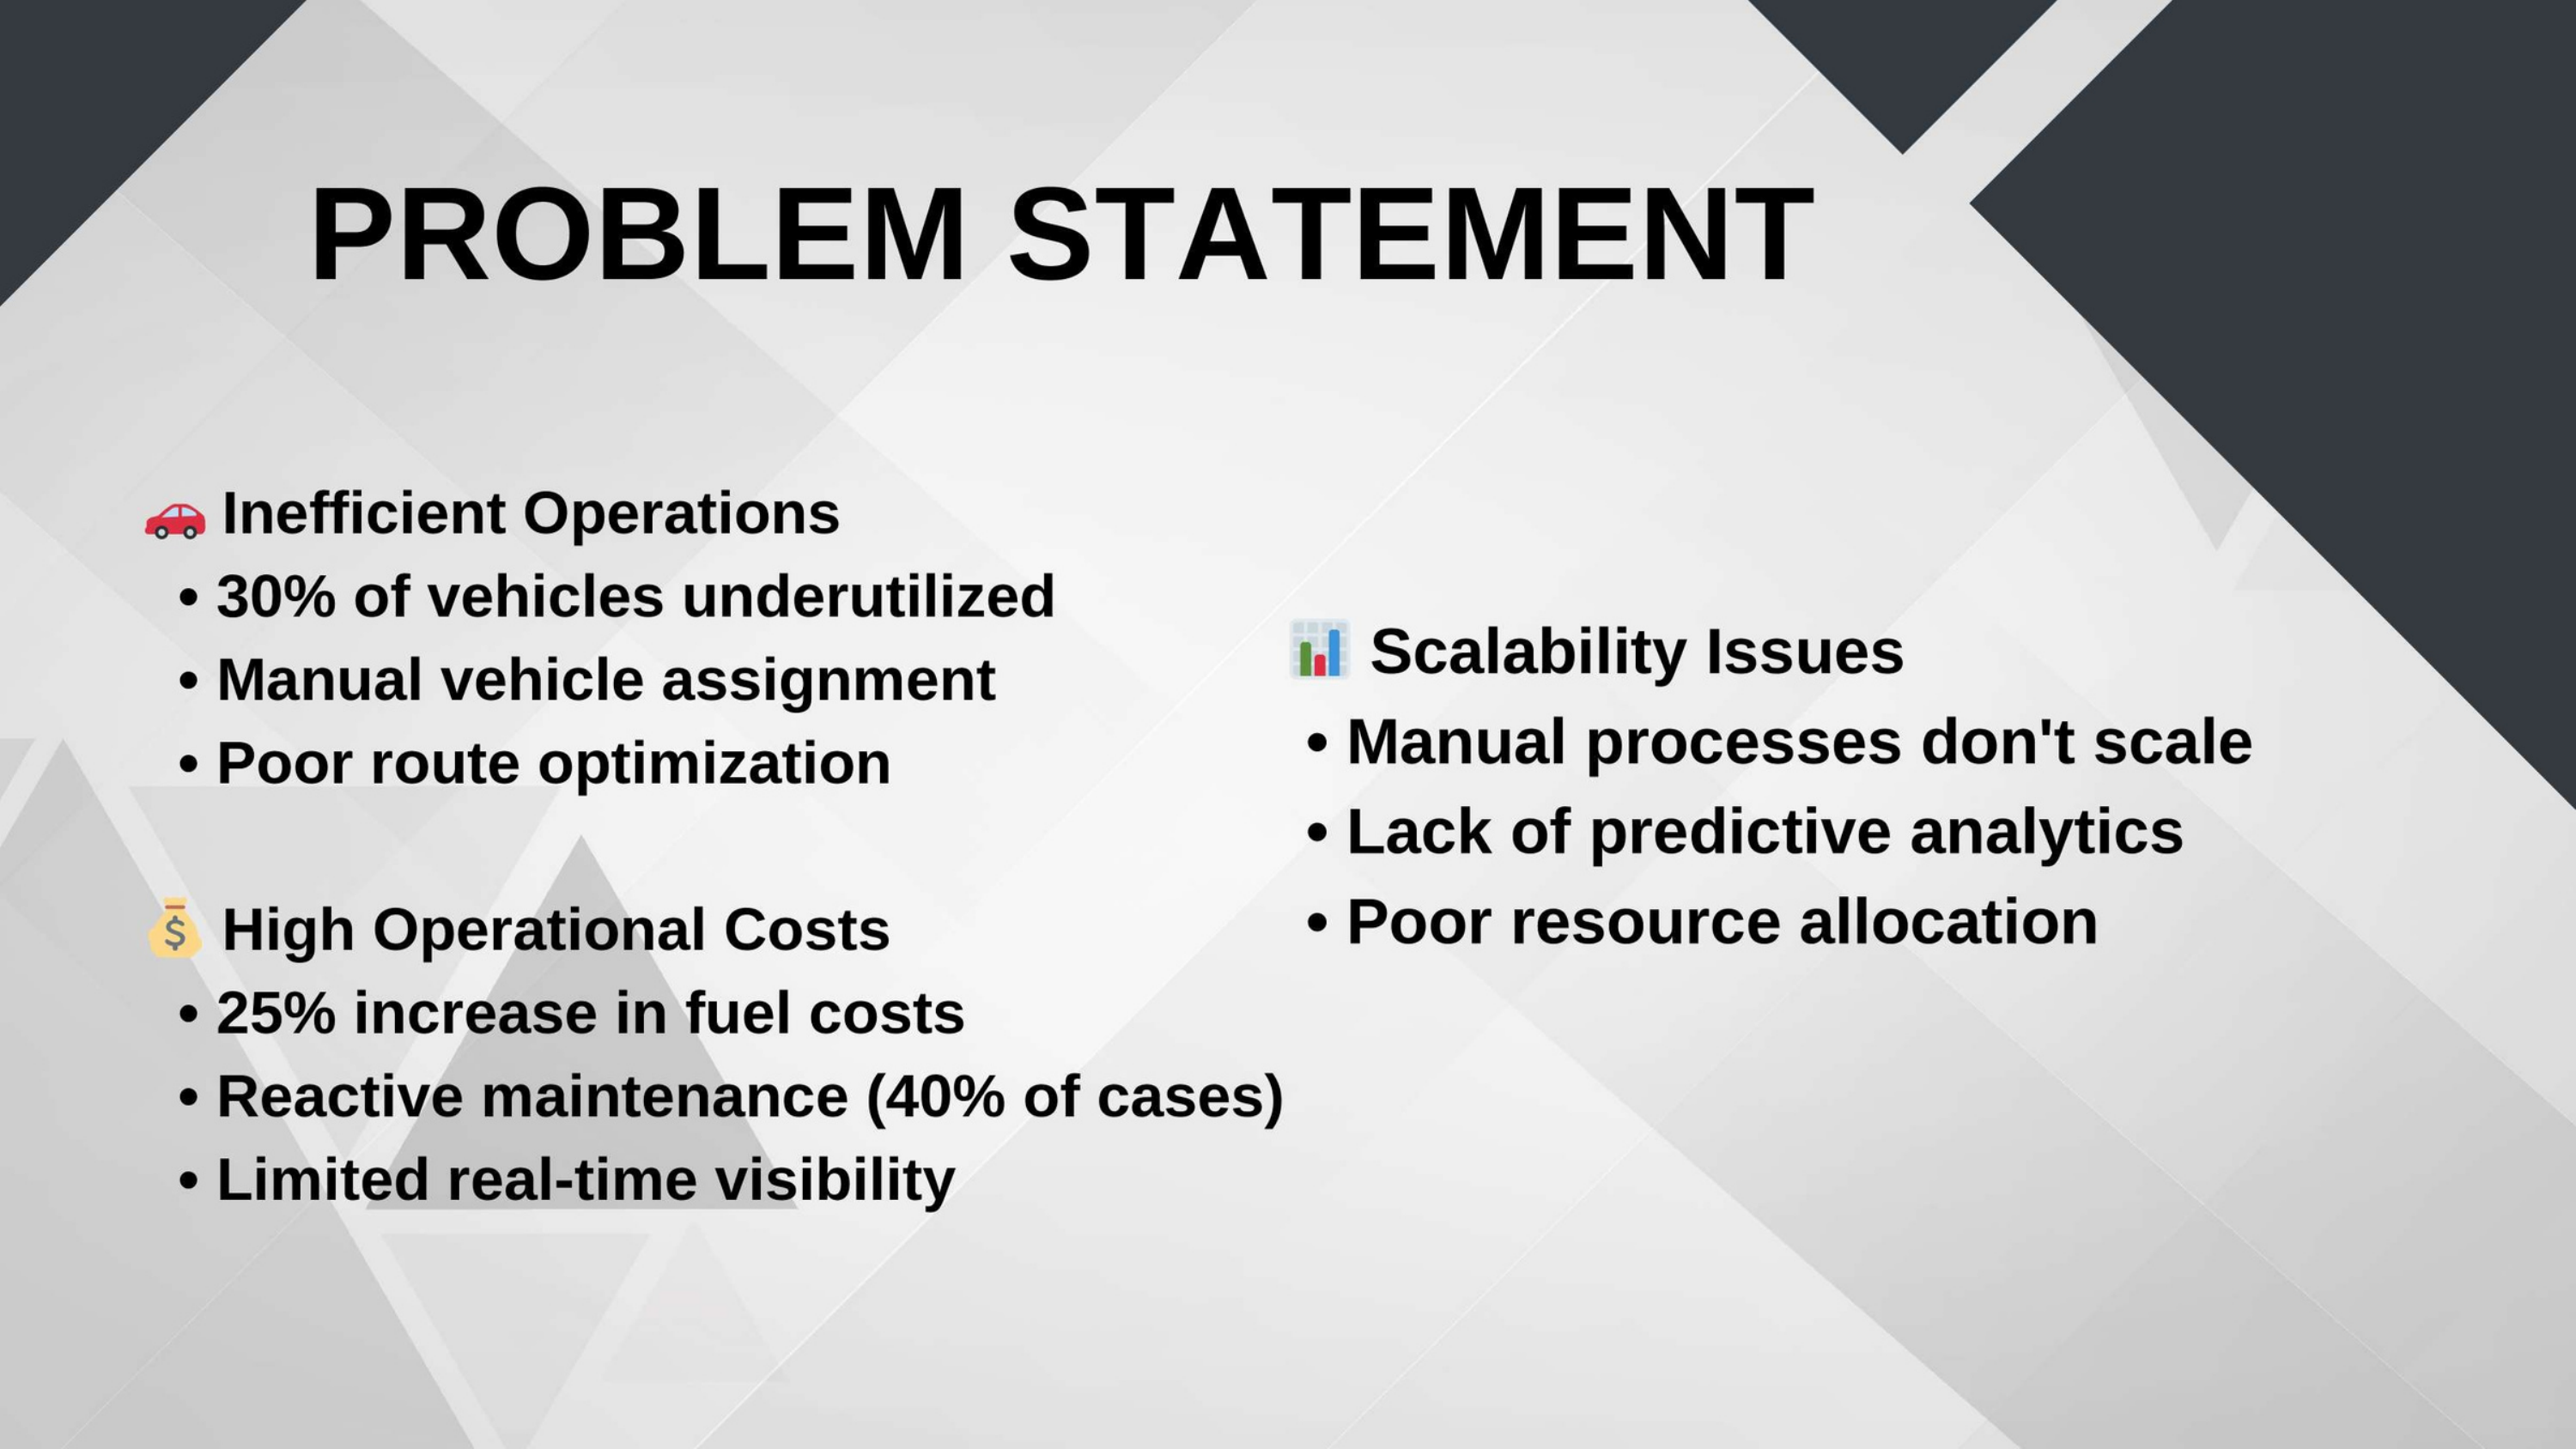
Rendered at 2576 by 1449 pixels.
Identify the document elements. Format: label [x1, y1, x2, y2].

text_box [0, 0, 2576, 1449]
